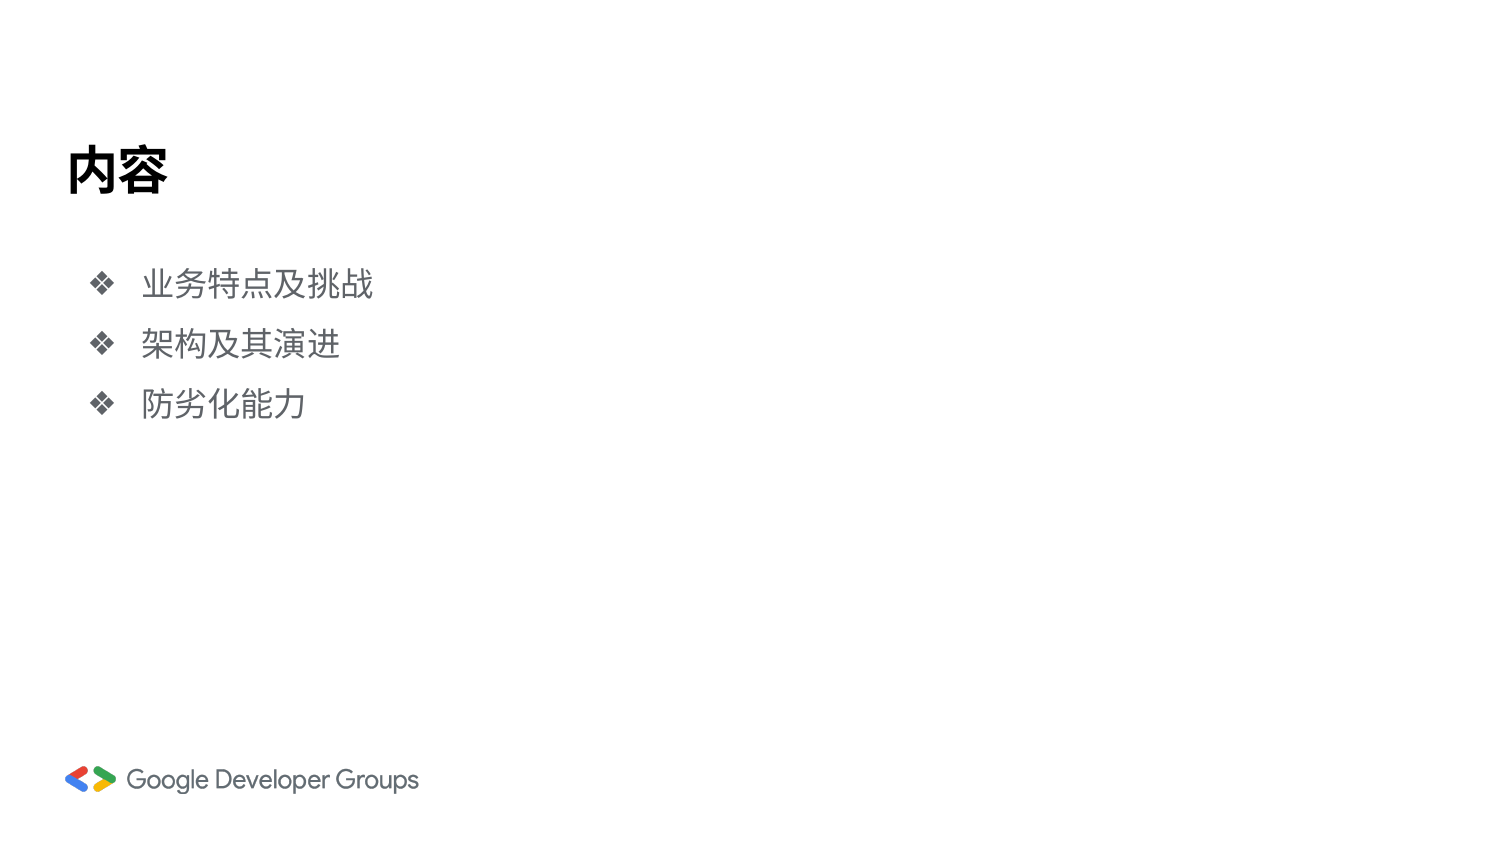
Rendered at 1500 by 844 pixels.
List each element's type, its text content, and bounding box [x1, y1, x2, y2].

list 业务特点及挑战 架构及其演进 防劣化能力 [51, 227, 669, 750]
title 内容 [51, 91, 660, 216]
picture [64, 766, 419, 794]
